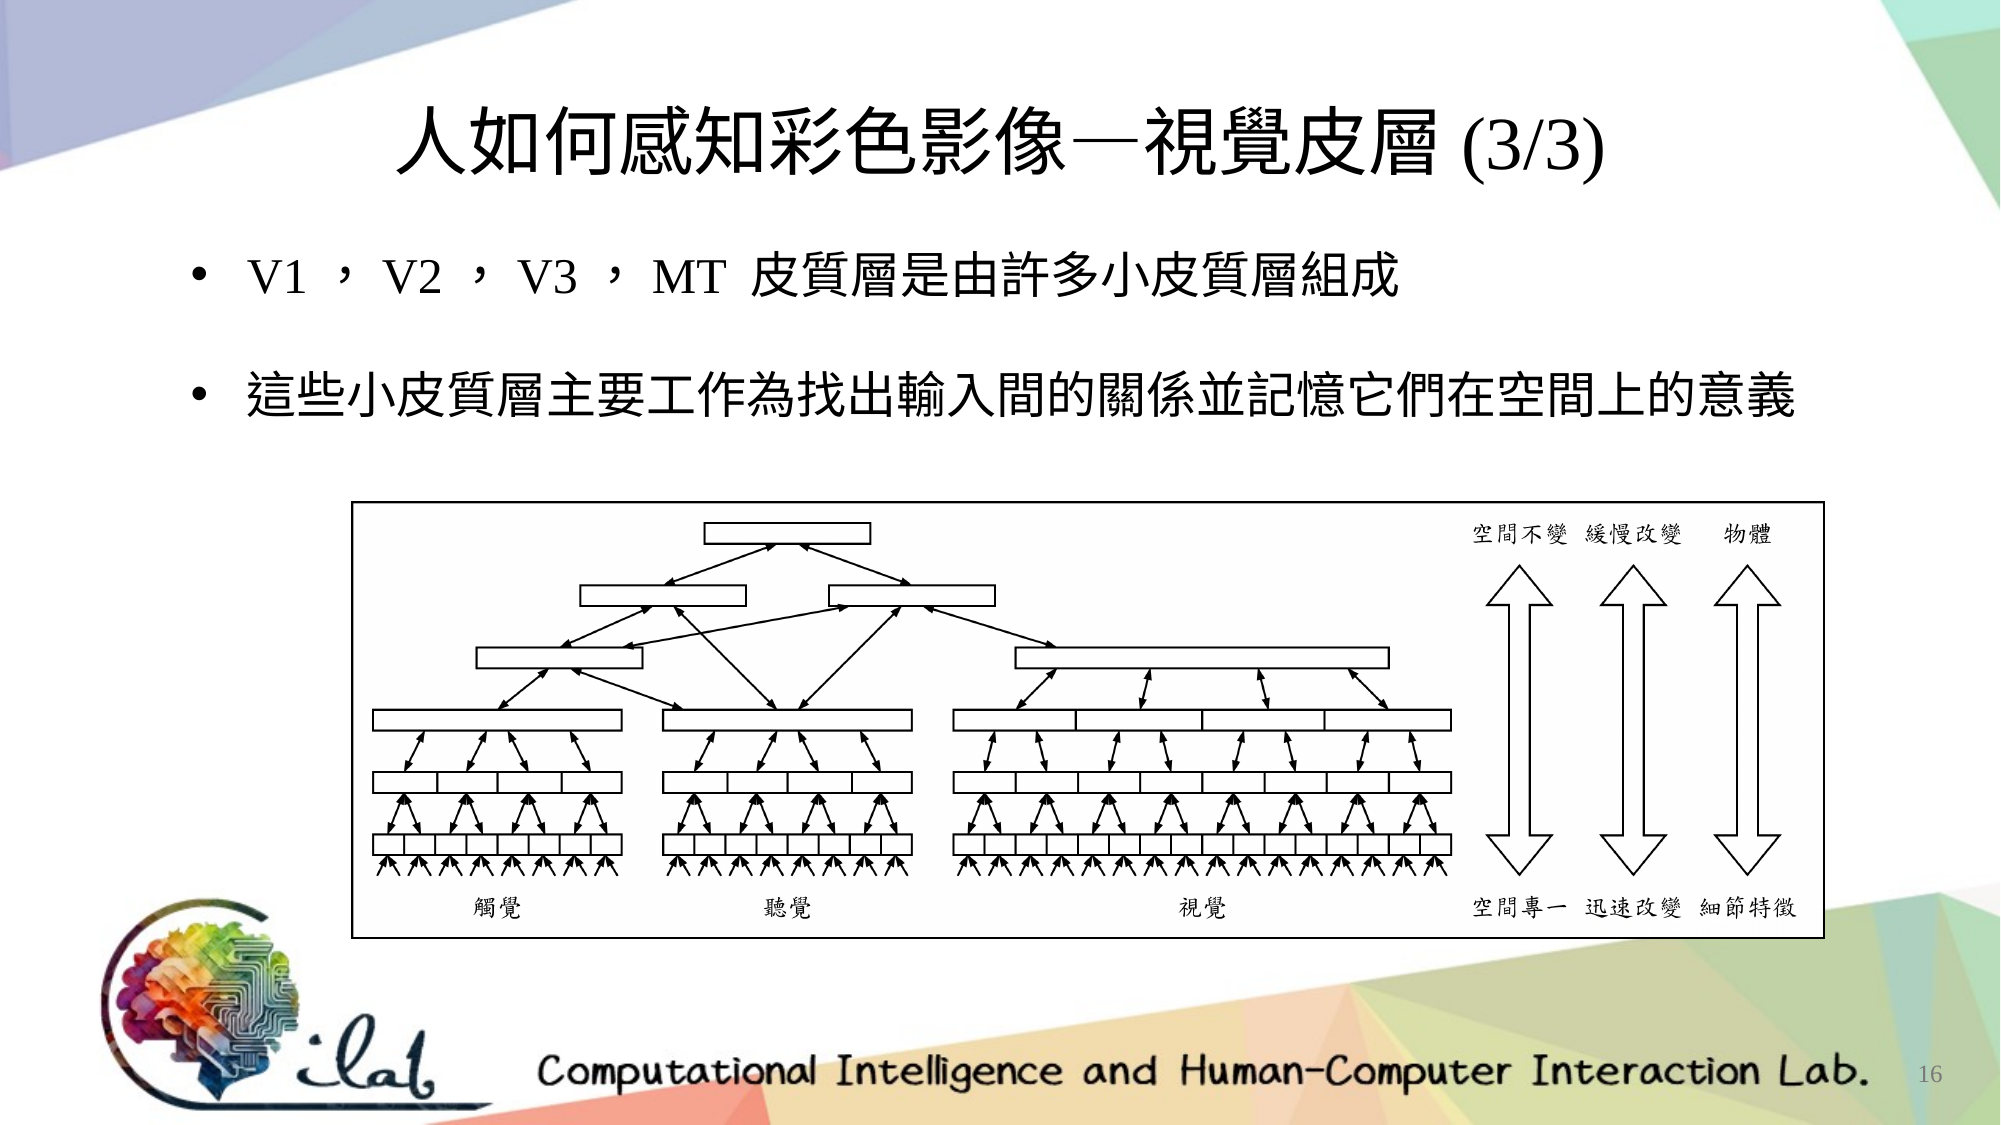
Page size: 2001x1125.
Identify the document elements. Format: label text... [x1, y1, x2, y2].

picture [0, 0, 2001, 1125]
slide_number 16 [1507, 1042, 1958, 1103]
text_box V1，V2，V3，MT 皮質層是由許多小皮質層組成 這些小皮質層主要工作為找出輸入間的關係並記憶它們在空間上的意義 [175, 236, 1825, 431]
text_box 人如何感知彩色影像—視覺皮層(3/3) [378, 87, 1622, 192]
